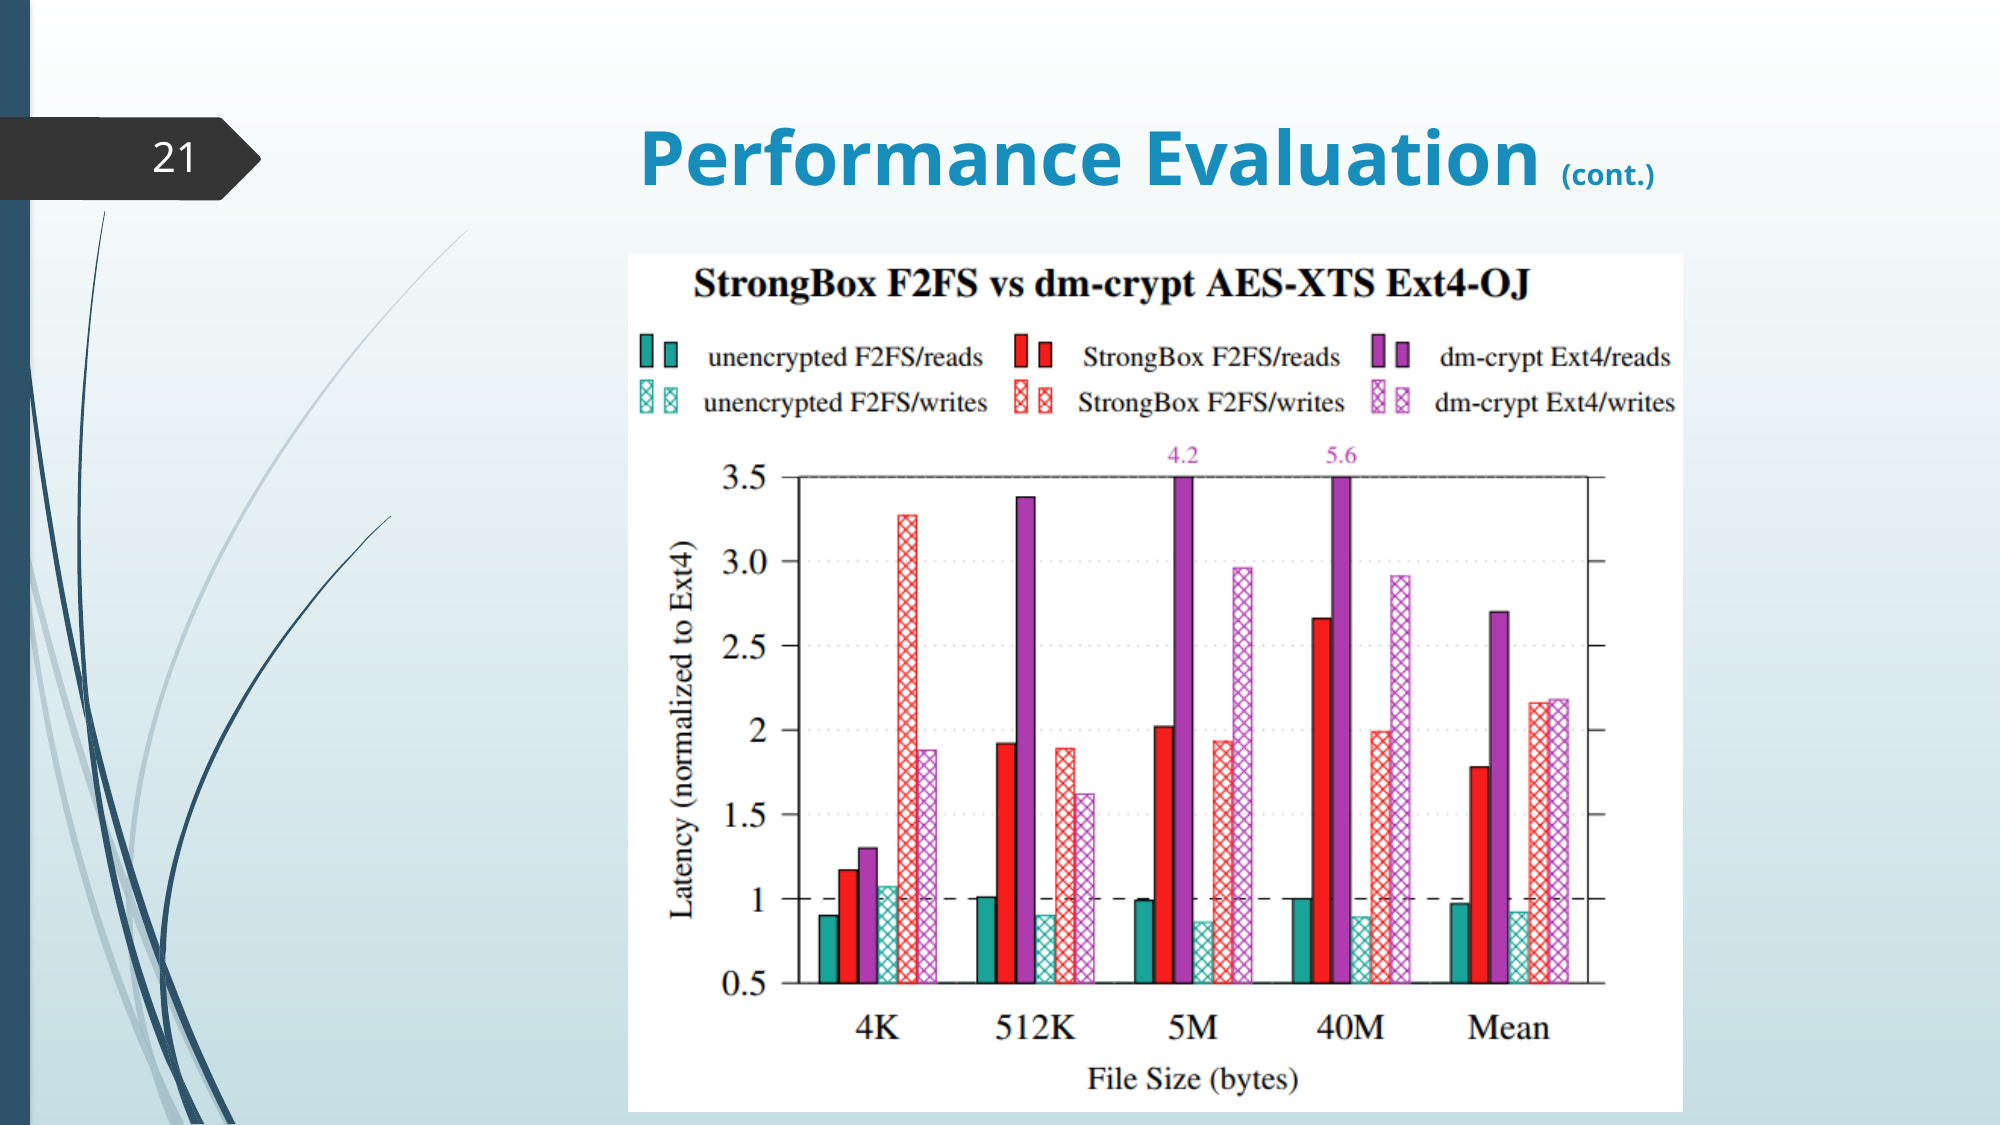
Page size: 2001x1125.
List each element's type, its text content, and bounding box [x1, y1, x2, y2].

slide_number 21 [87, 129, 216, 190]
title Performance Evaluation (cont.) [425, 102, 1888, 313]
picture [628, 254, 1683, 1112]
